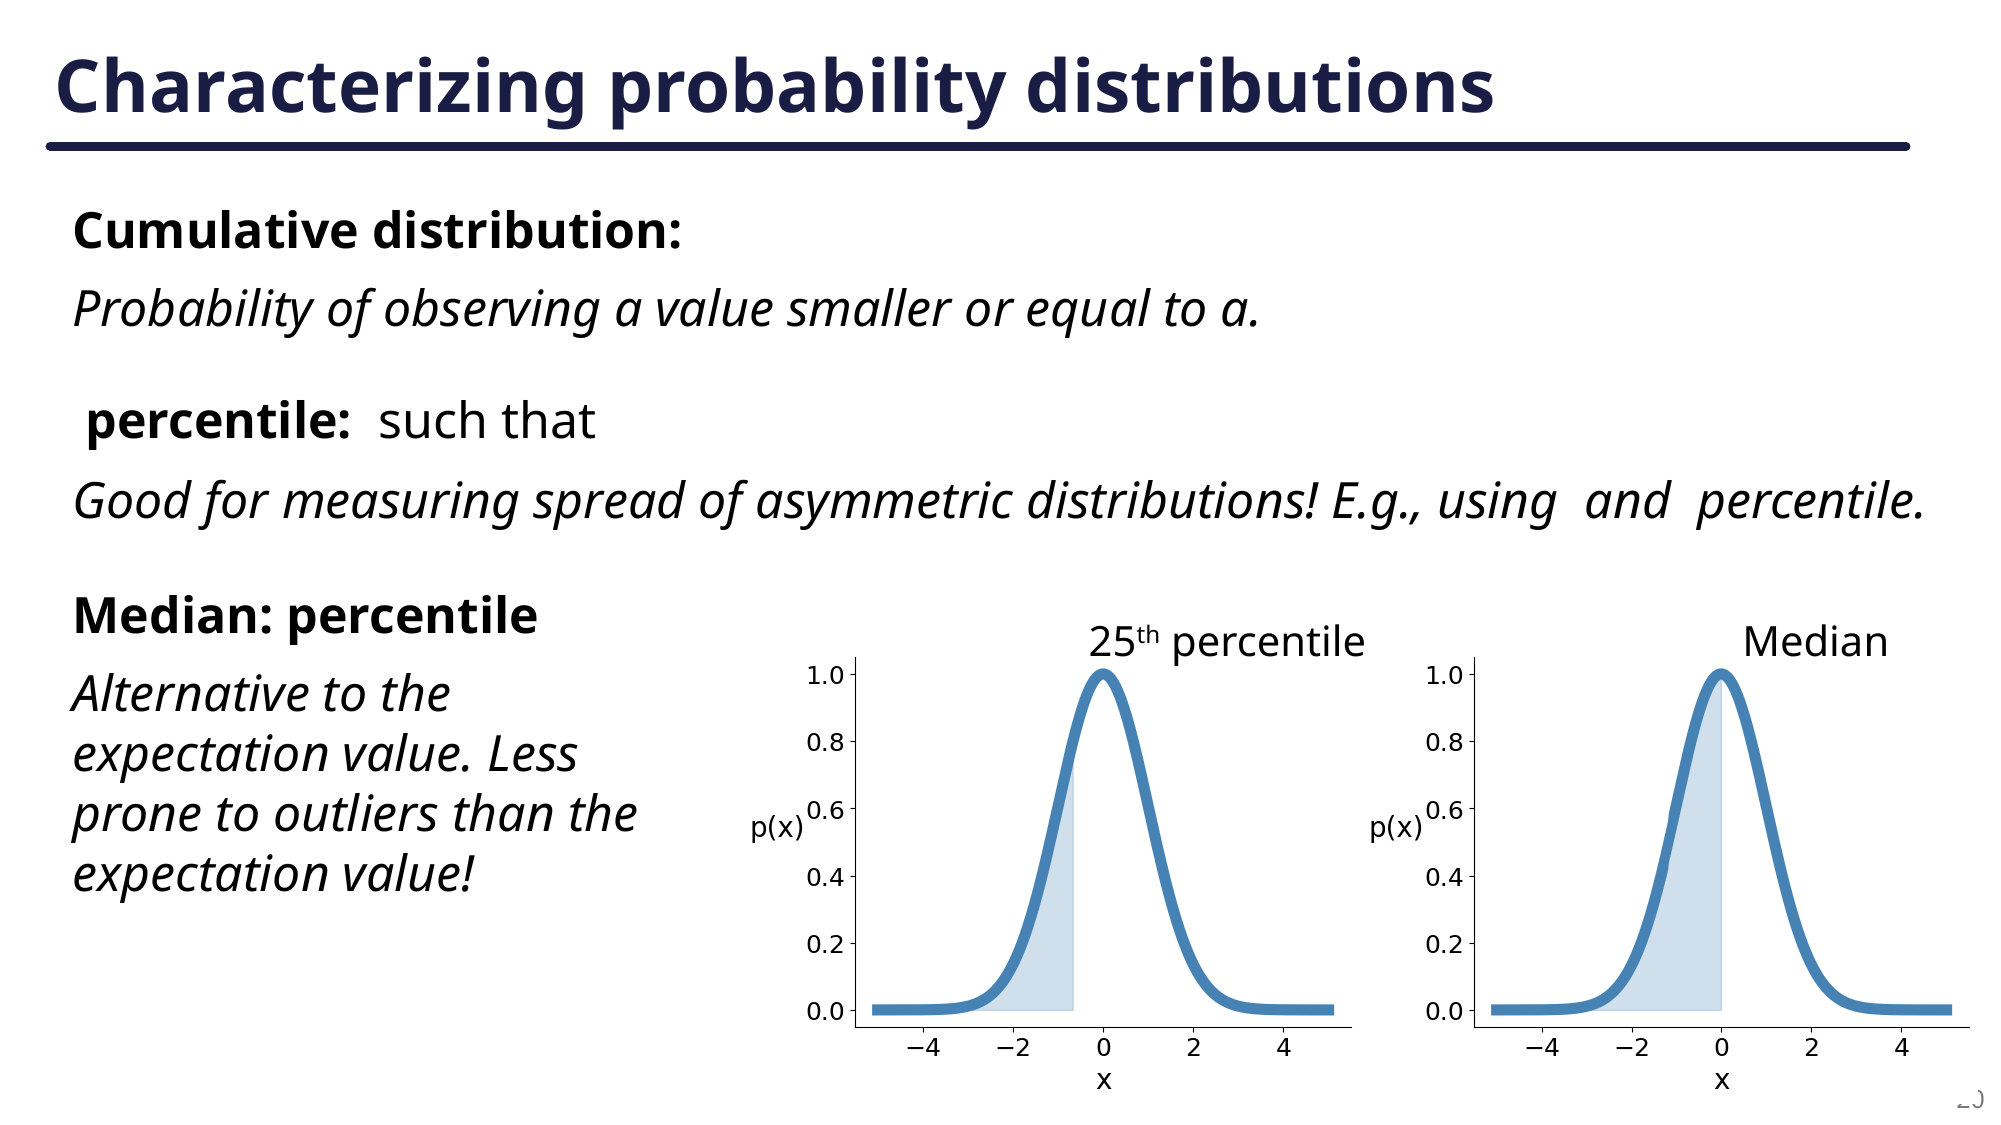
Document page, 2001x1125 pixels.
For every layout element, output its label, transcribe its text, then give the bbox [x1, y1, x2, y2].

text_box Probability of observing a value smaller or equal to a. [57, 269, 1978, 345]
text_box 25th percentile [1073, 607, 1394, 648]
title Characterizing probability distributions [39, 0, 1896, 198]
text_box Median [1727, 607, 2000, 673]
text_box Alternative to the expectation value. Less prone to outliers than the expectation value! [57, 653, 677, 909]
slide_number 20 [1550, 1070, 2000, 1125]
picture [740, 648, 1978, 1104]
